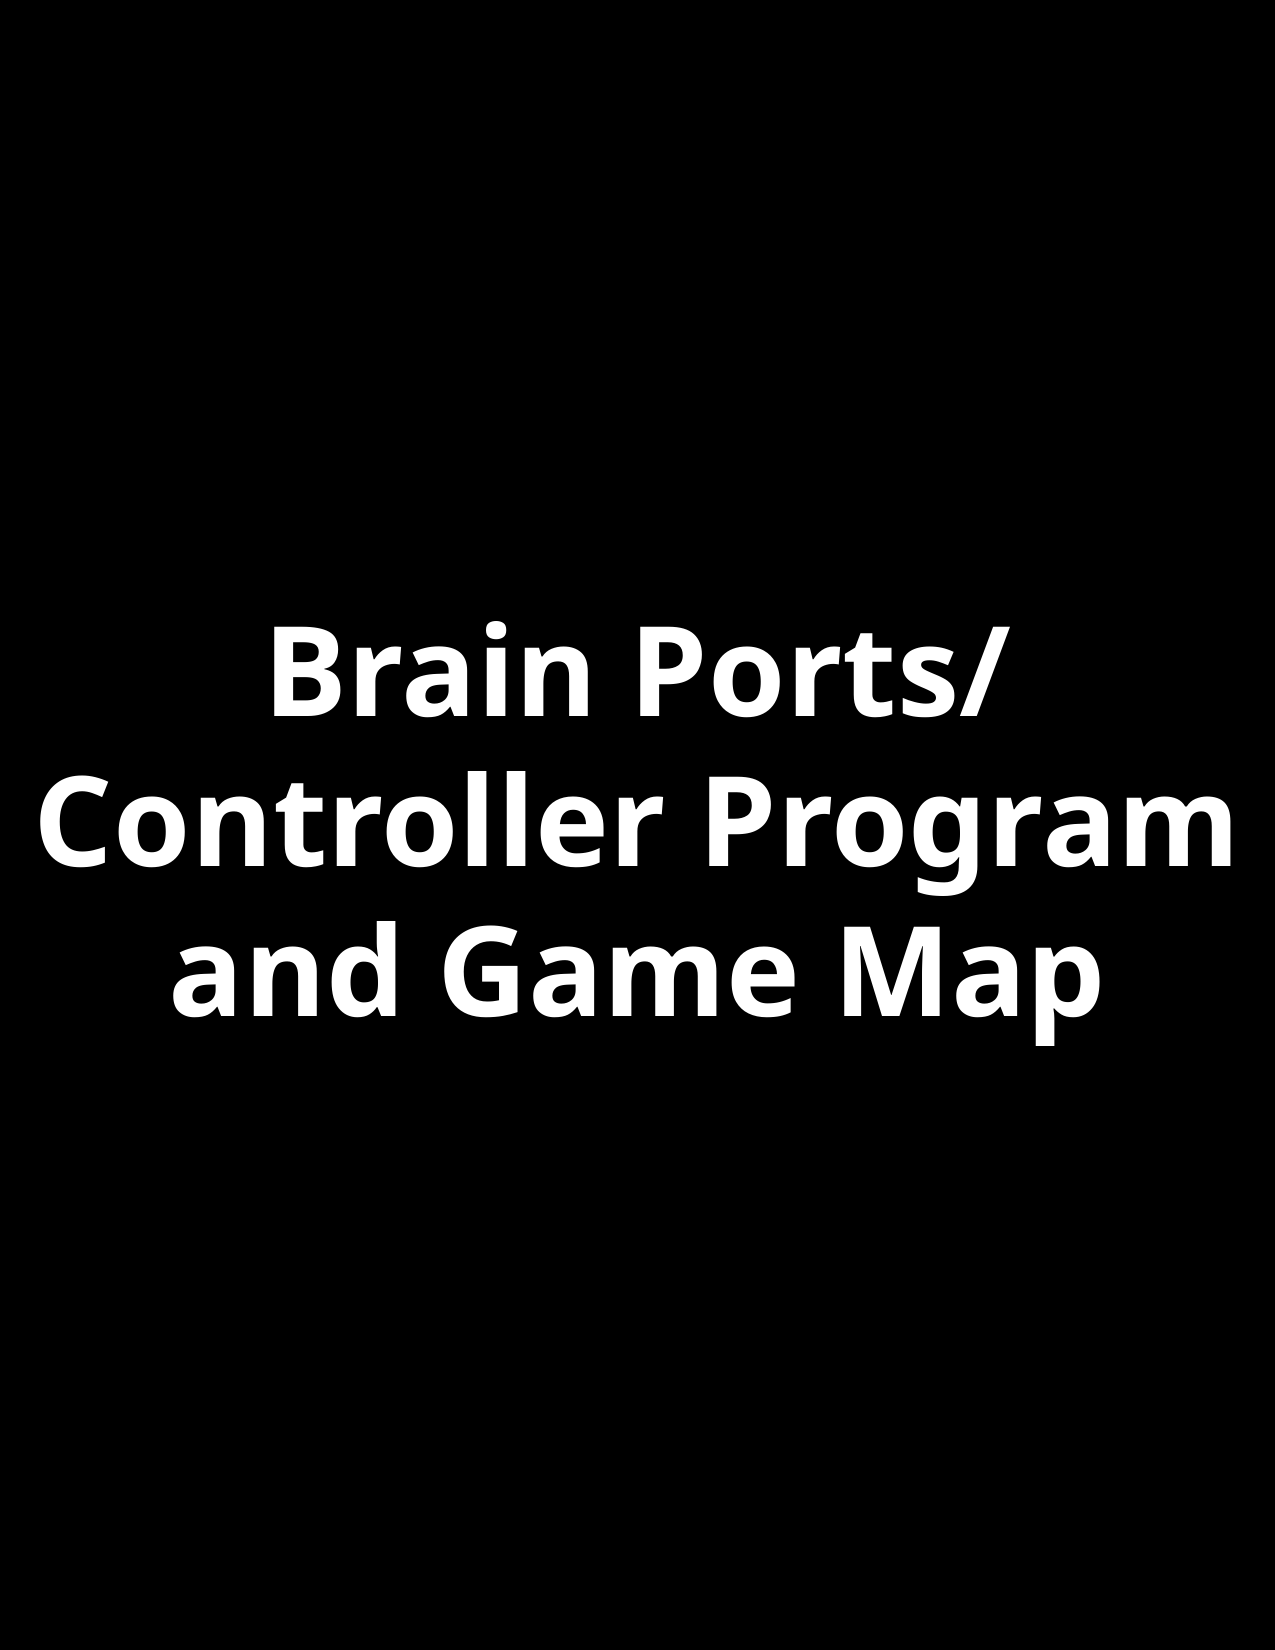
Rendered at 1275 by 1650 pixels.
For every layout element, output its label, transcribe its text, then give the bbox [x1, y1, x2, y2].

title Brain Ports/ Controller Program and Game Map [0, 563, 1275, 1069]
